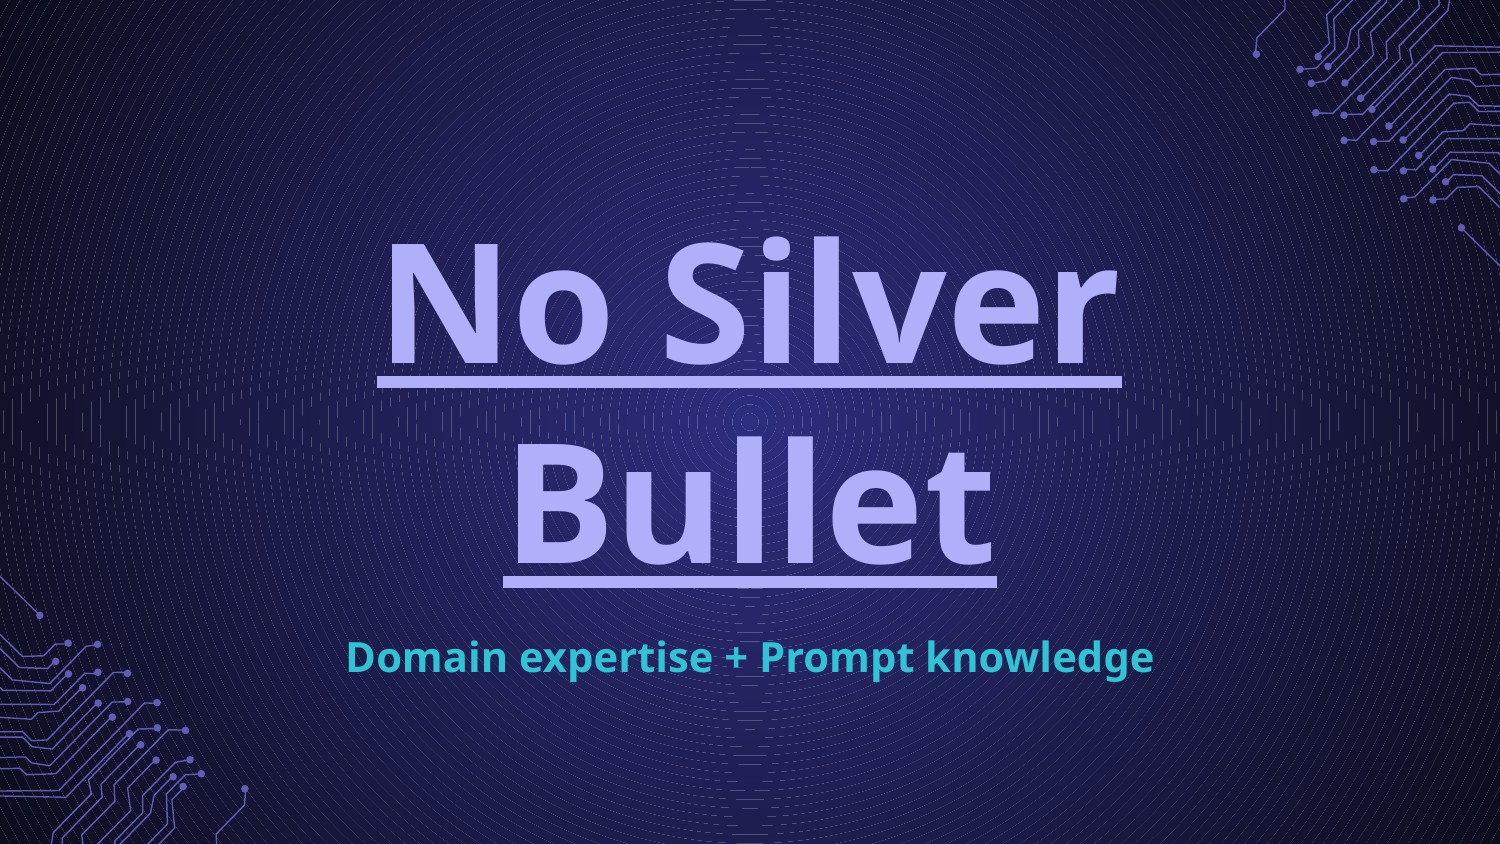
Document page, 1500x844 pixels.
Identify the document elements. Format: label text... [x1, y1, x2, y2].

subtitle No Silver Bullet [324, 244, 1176, 549]
title Domain expertise + Prompt knowledge [308, 566, 1192, 746]
